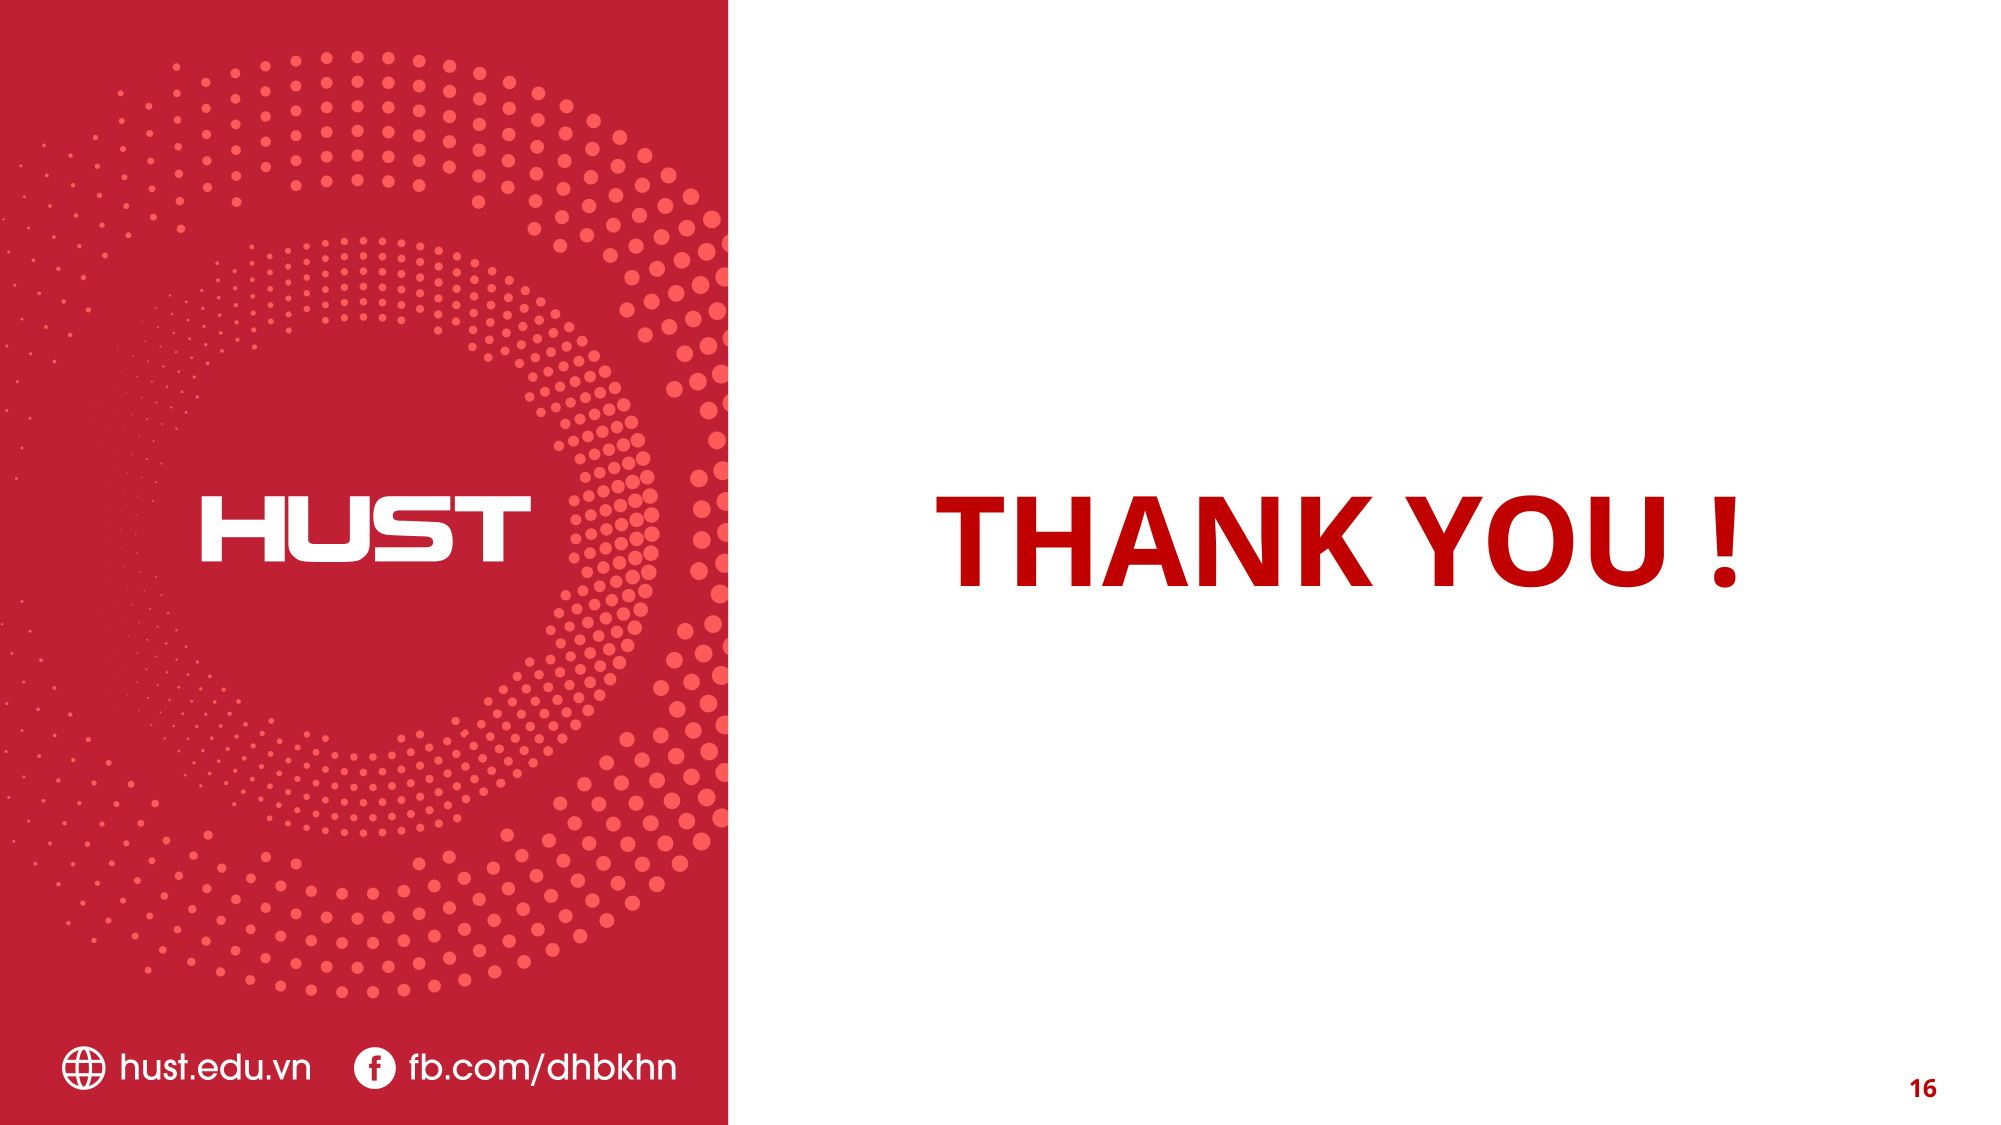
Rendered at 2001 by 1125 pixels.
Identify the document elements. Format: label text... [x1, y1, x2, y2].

text_box THANK YOU ! [919, 470, 1809, 630]
picture [0, 0, 2001, 1125]
slide_number 16 [1502, 1065, 1953, 1125]
